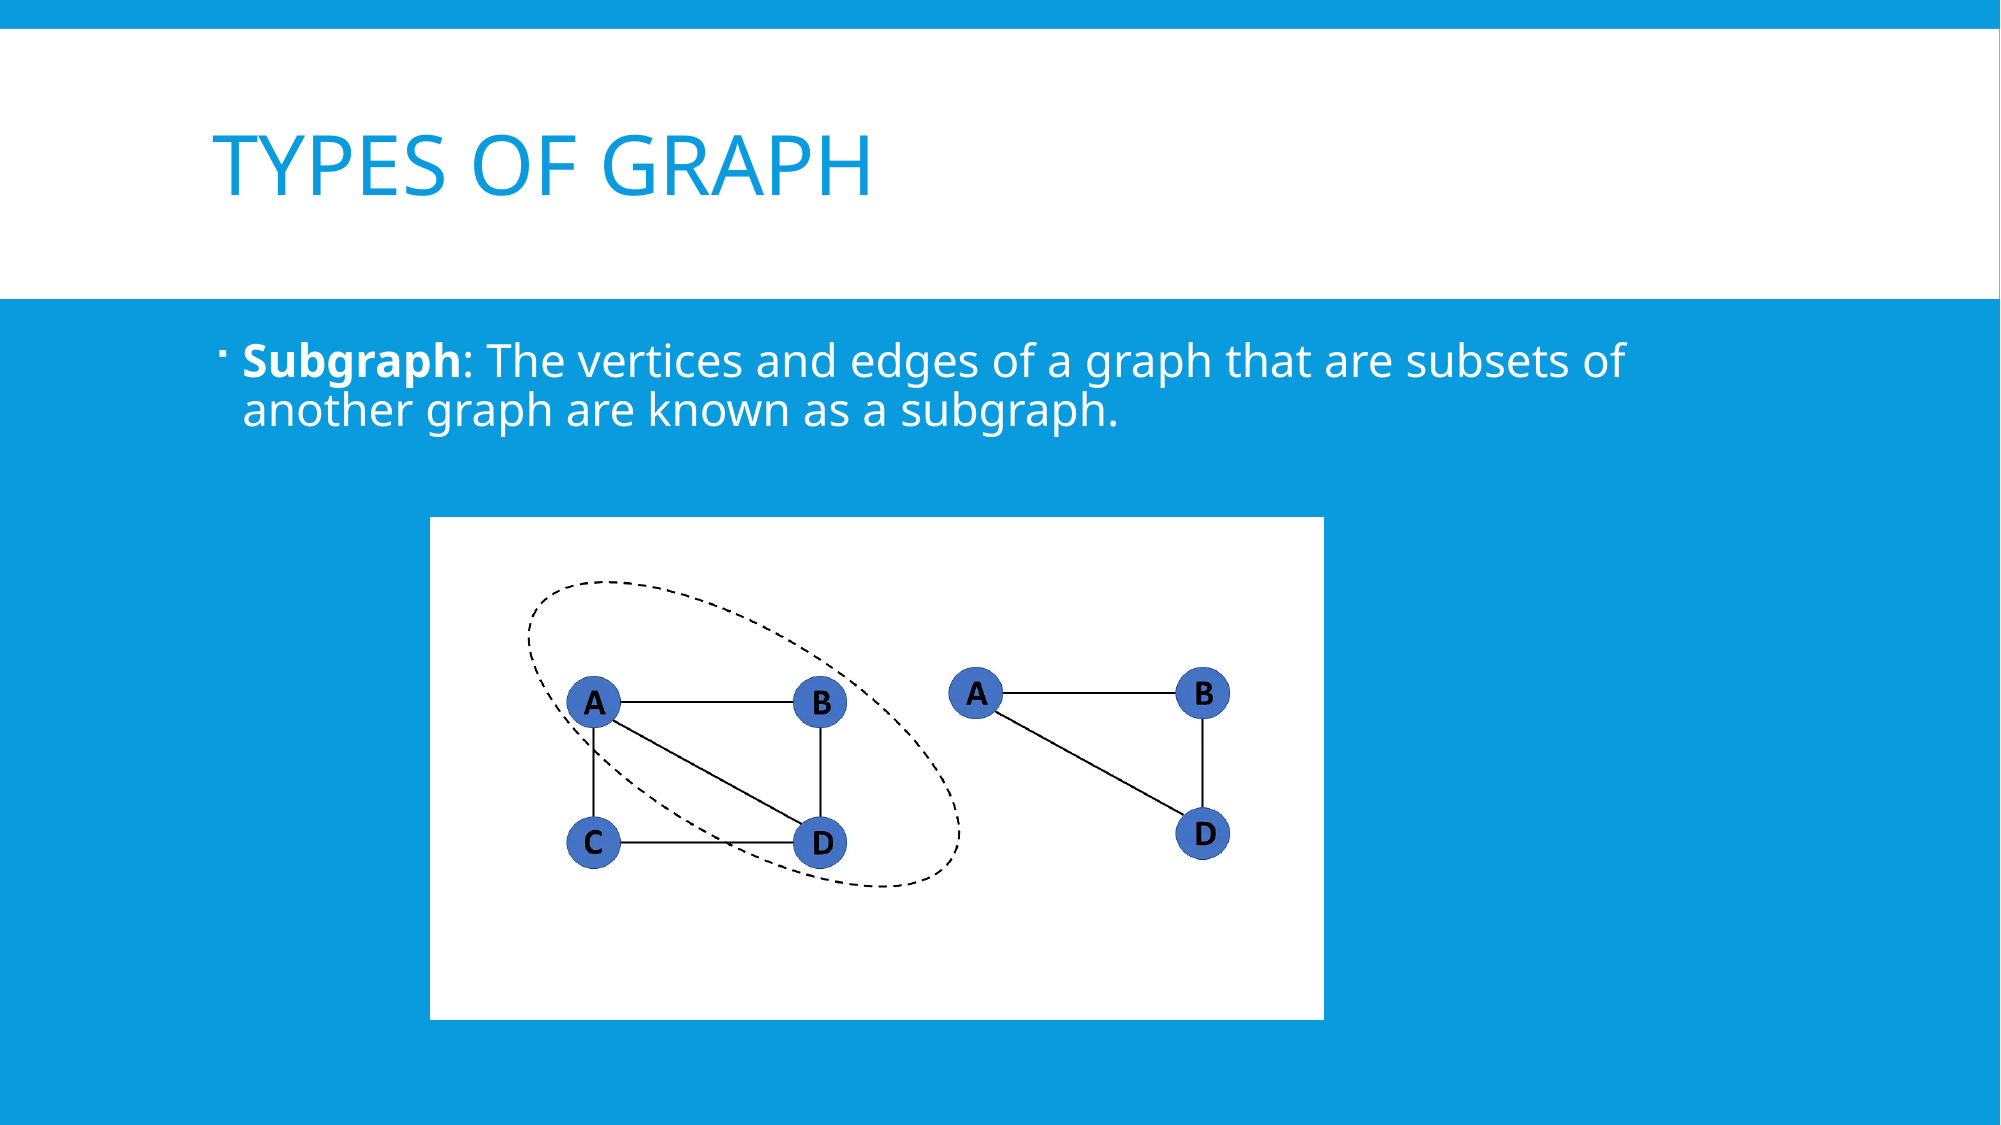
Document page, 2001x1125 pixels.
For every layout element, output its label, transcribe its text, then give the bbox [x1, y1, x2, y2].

title Types of Graph [197, 46, 1803, 295]
picture [431, 518, 1323, 1019]
list Subgraph: The vertices and edges of a graph that are subsets of another graph are known as a subgraph. [197, 329, 1803, 1020]
